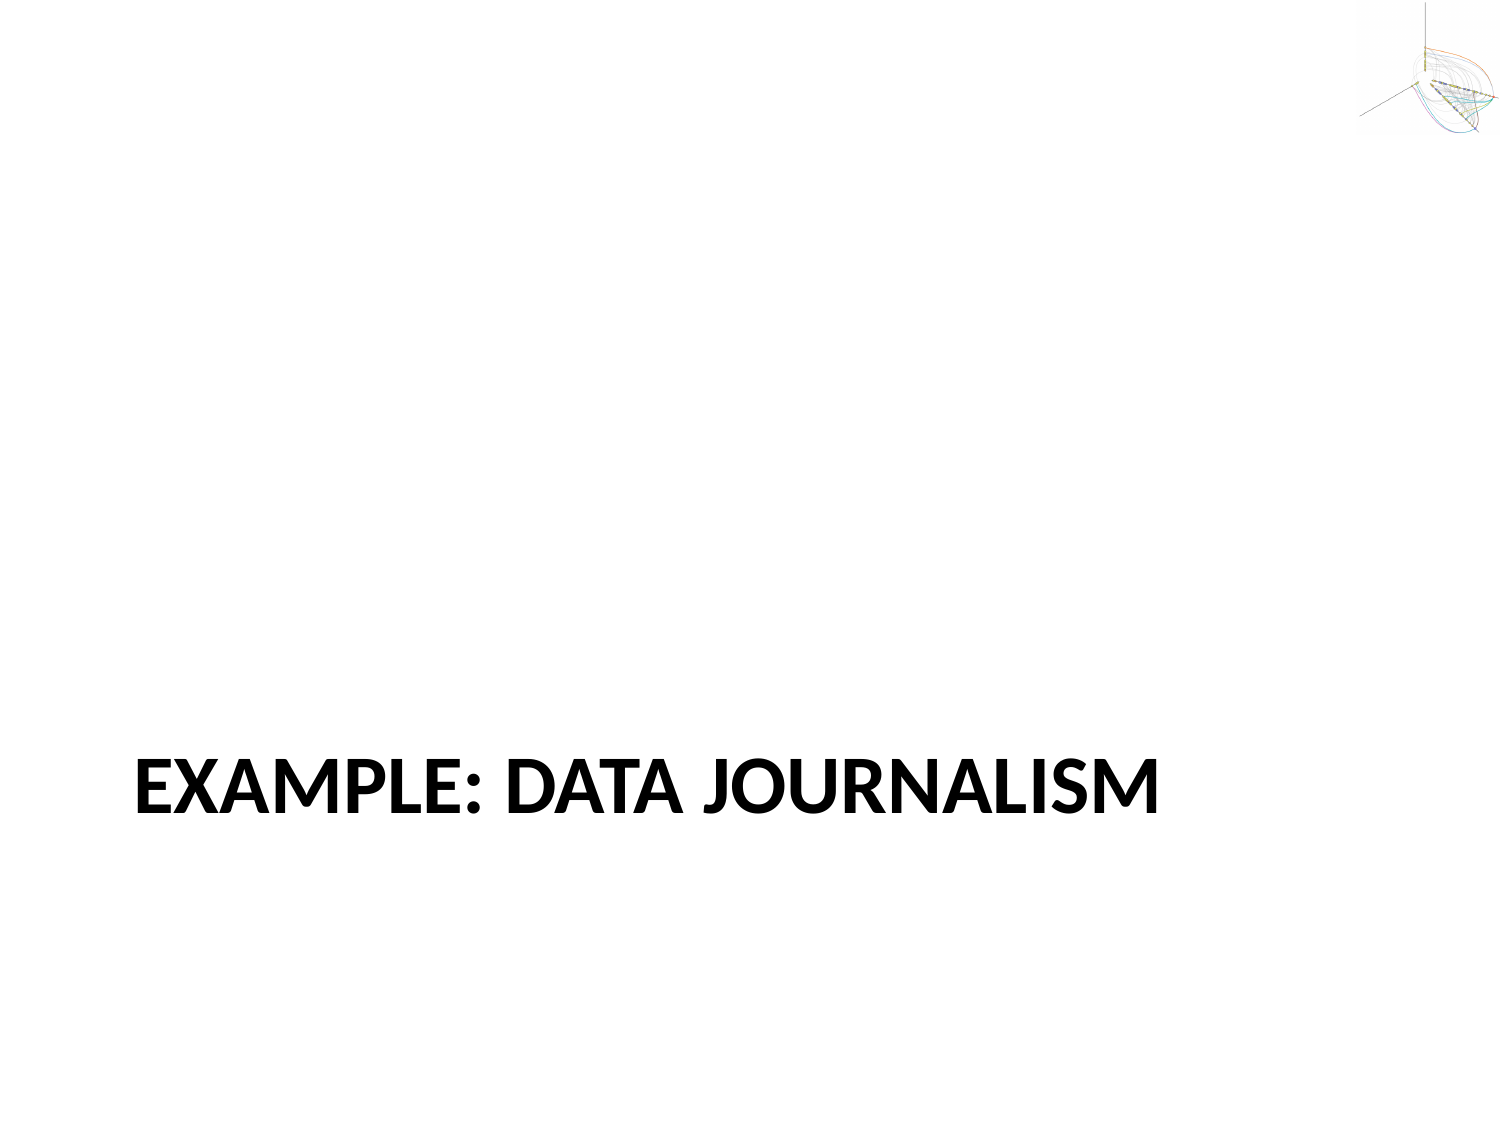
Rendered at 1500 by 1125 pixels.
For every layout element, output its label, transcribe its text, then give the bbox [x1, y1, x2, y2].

title Example: Data JournaLISM [118, 722, 1394, 947]
picture [1356, 0, 1500, 135]
